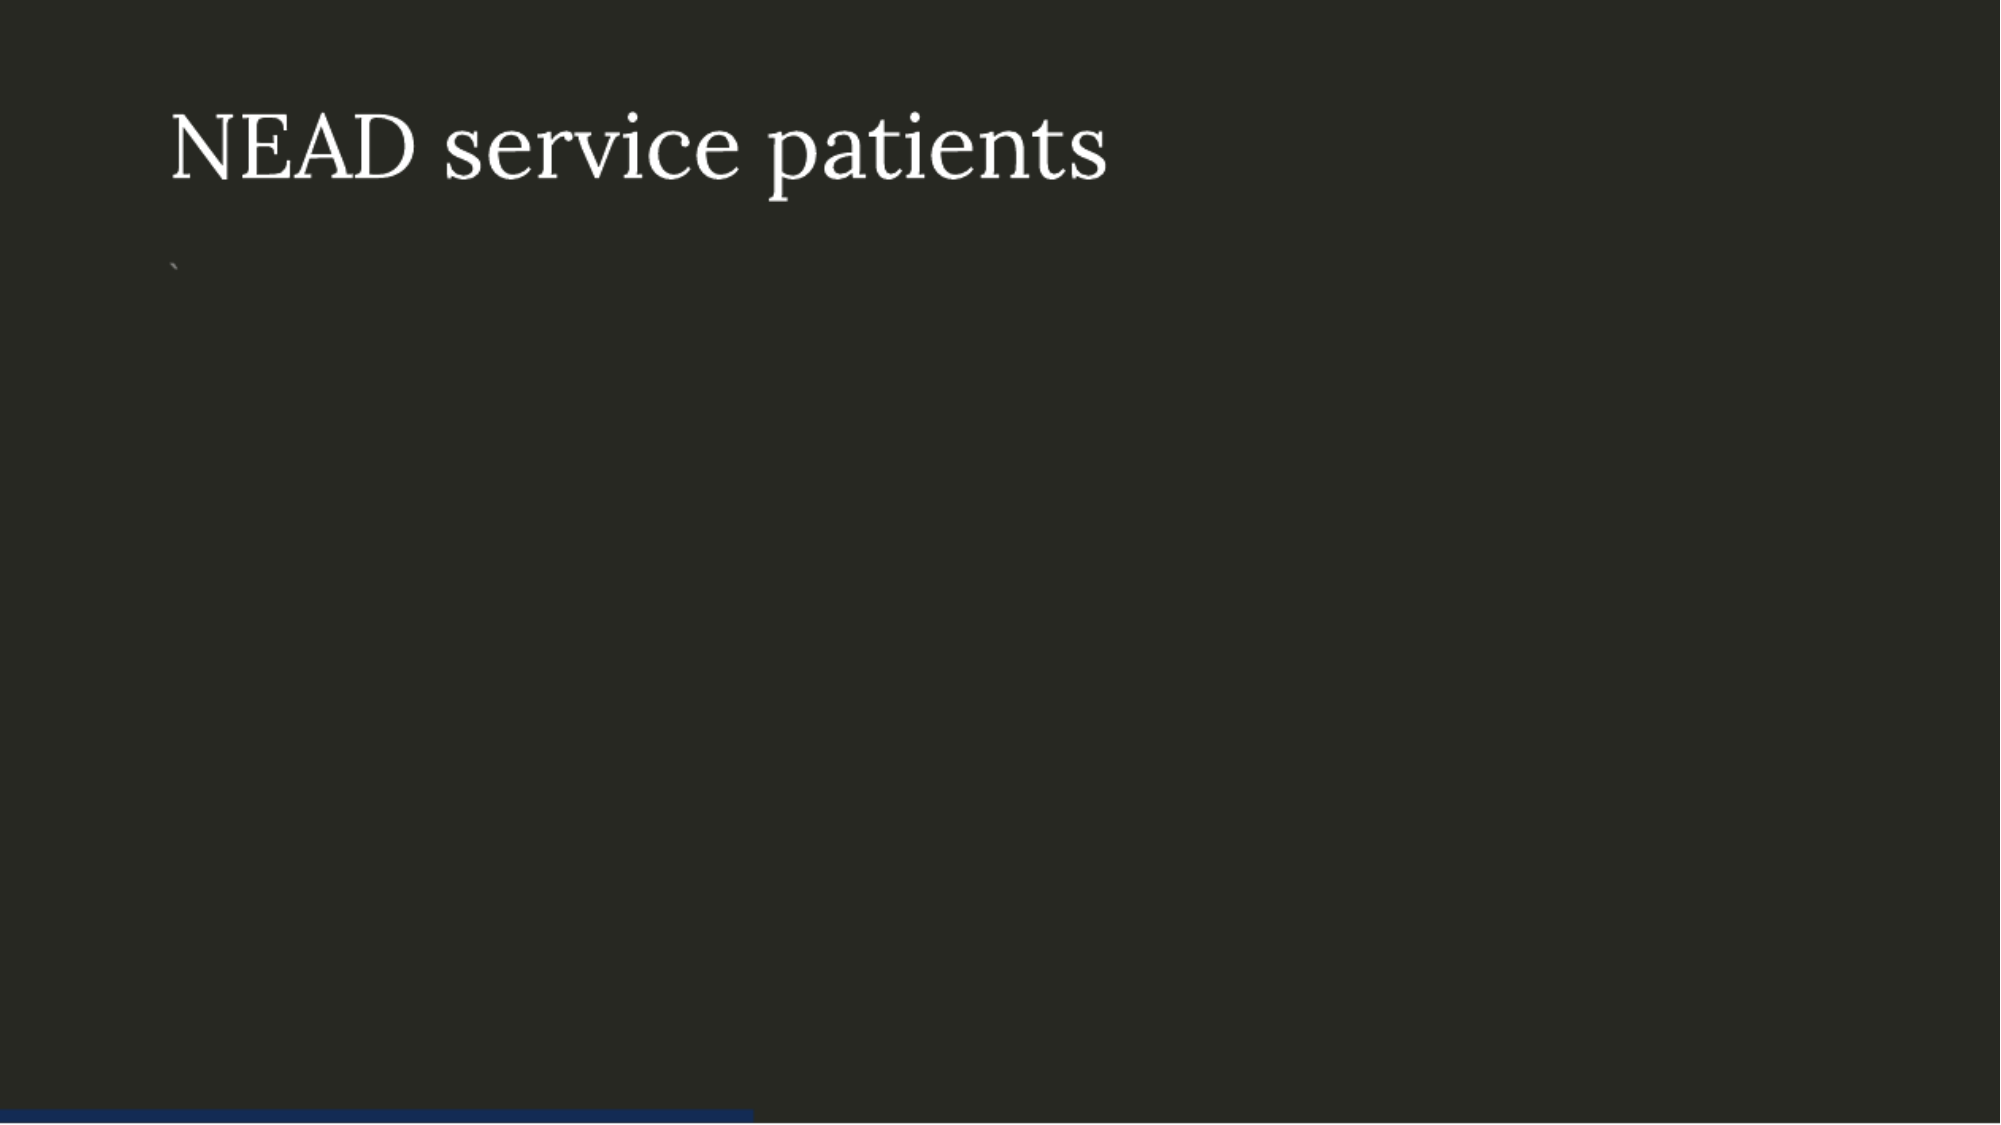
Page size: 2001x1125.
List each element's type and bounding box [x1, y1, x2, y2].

list [0, 0, 2000, 1125]
